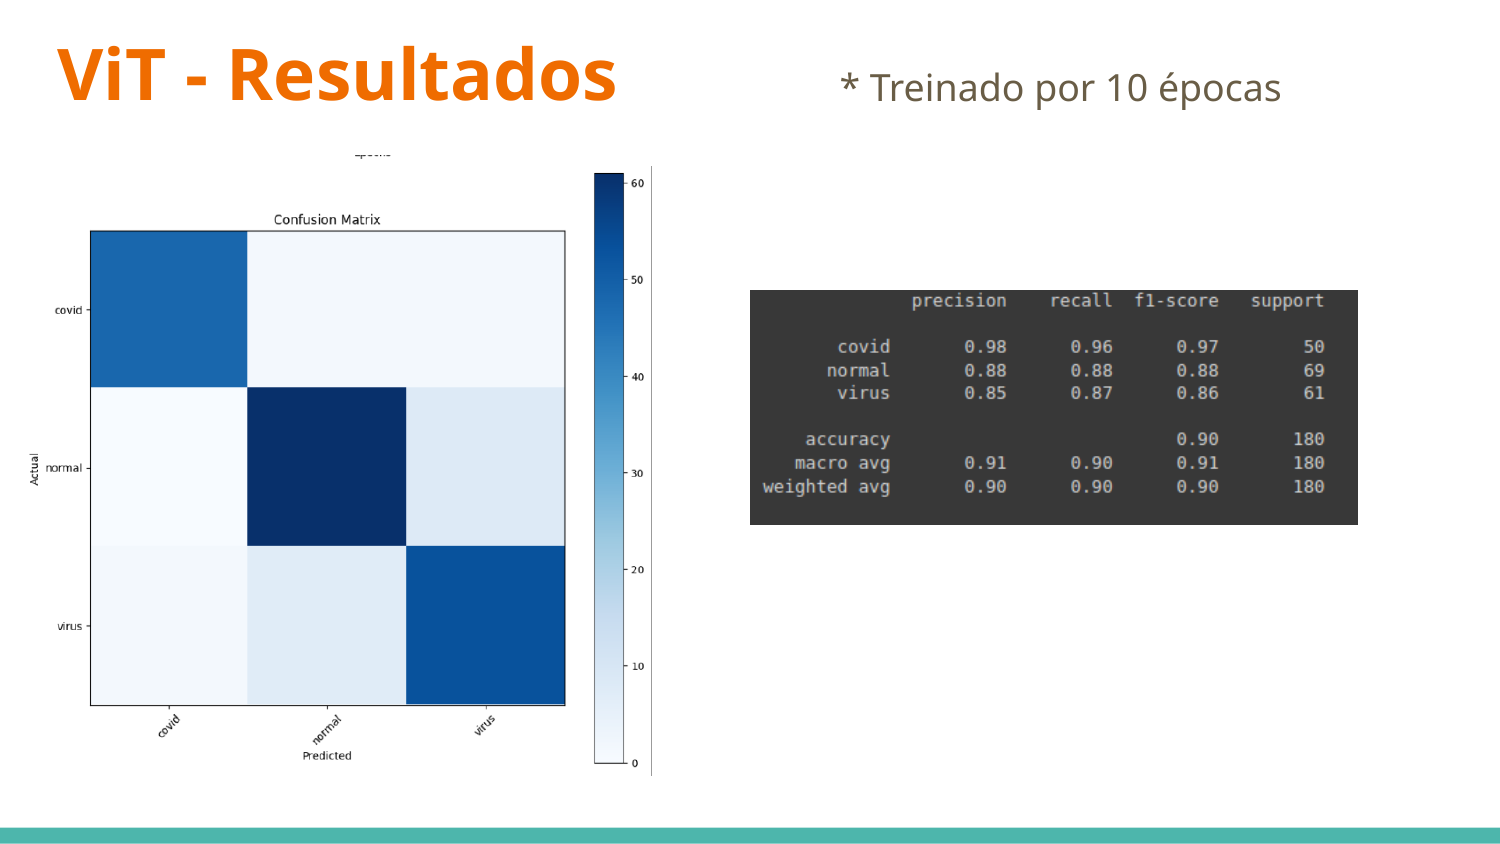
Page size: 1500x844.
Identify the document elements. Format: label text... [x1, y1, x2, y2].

picture [24, 155, 652, 777]
picture [749, 290, 1358, 526]
text_box * Treinado por 10 épocas [824, 48, 1387, 124]
title ViT - Resultados [42, 14, 1441, 131]
